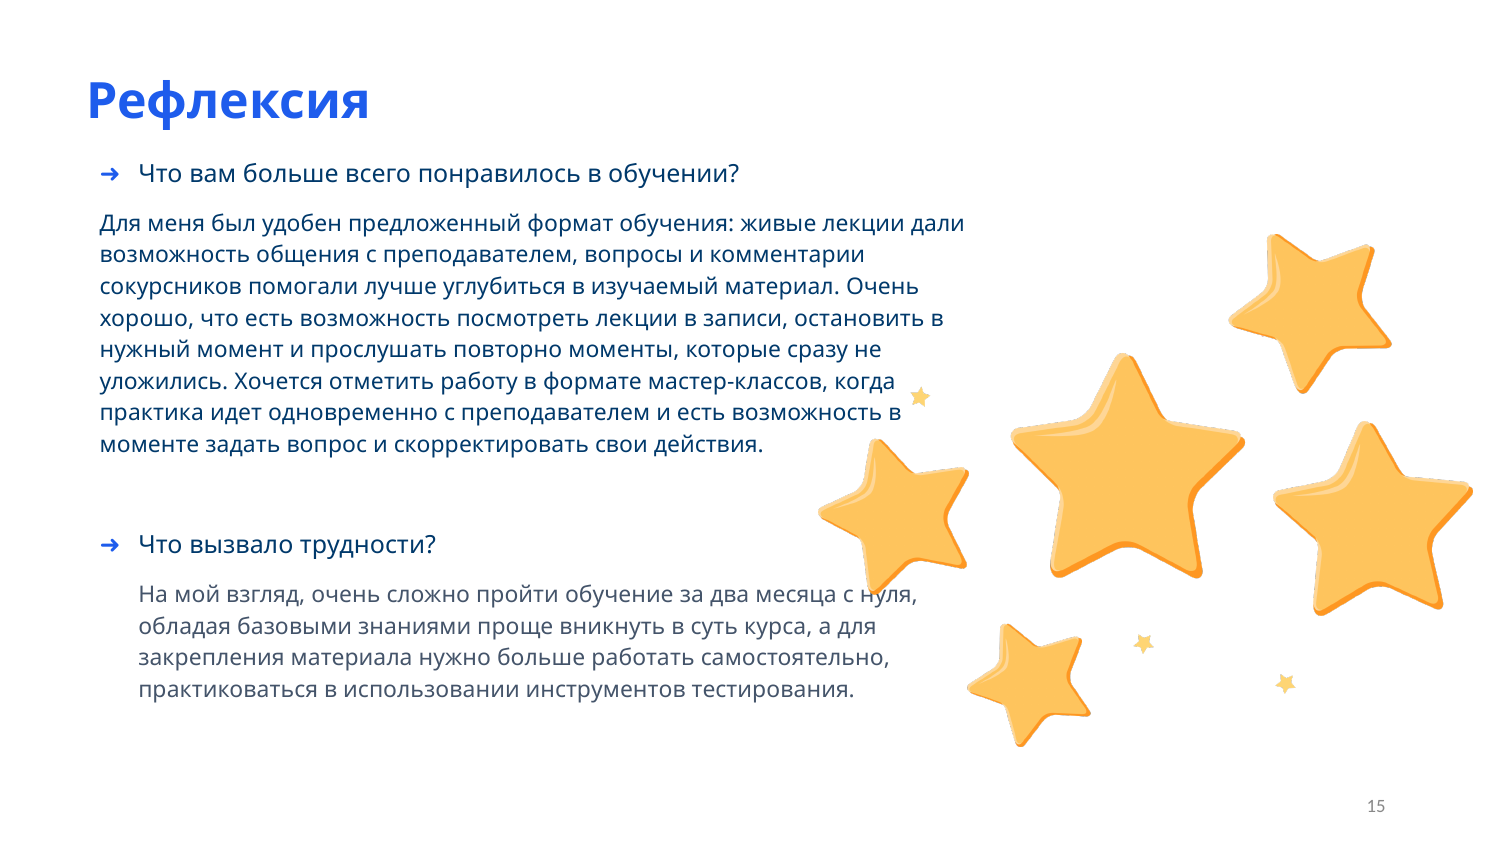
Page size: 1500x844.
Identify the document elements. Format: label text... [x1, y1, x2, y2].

text_box Рефлексия [74, 70, 870, 147]
slide_number 15 [1059, 782, 1397, 827]
picture [817, 234, 1473, 747]
text_box Что вам больше всего понравилось в обучении? Для меня был удобен предложенный формат обучения: живые лекции дали возможность общения с преподавателем, вопросы и комментарии сокурсников помогали лучше углубиться в изучаемый материал. Очень хорошо, что есть возможность посмотреть лекции в записи, остановить в нужный момент и прослушать повторно моменты, которые сразу не уложились. Хочется отметить работу в формате мастер-классов, когда практика идет одновременно с преподавателем и есть возможность в моменте задать вопрос и скорректировать свои действия. Что вызвало трудности? На мой взгляд, очень сложно пройти обучение за два месяца с нуля, обладая базовыми знаниями проще вникнуть в суть курса, а для закрепления материала нужно больше работать самостоятельно, практиковаться в использовании инструментов тестирования. [70, 147, 1009, 738]
